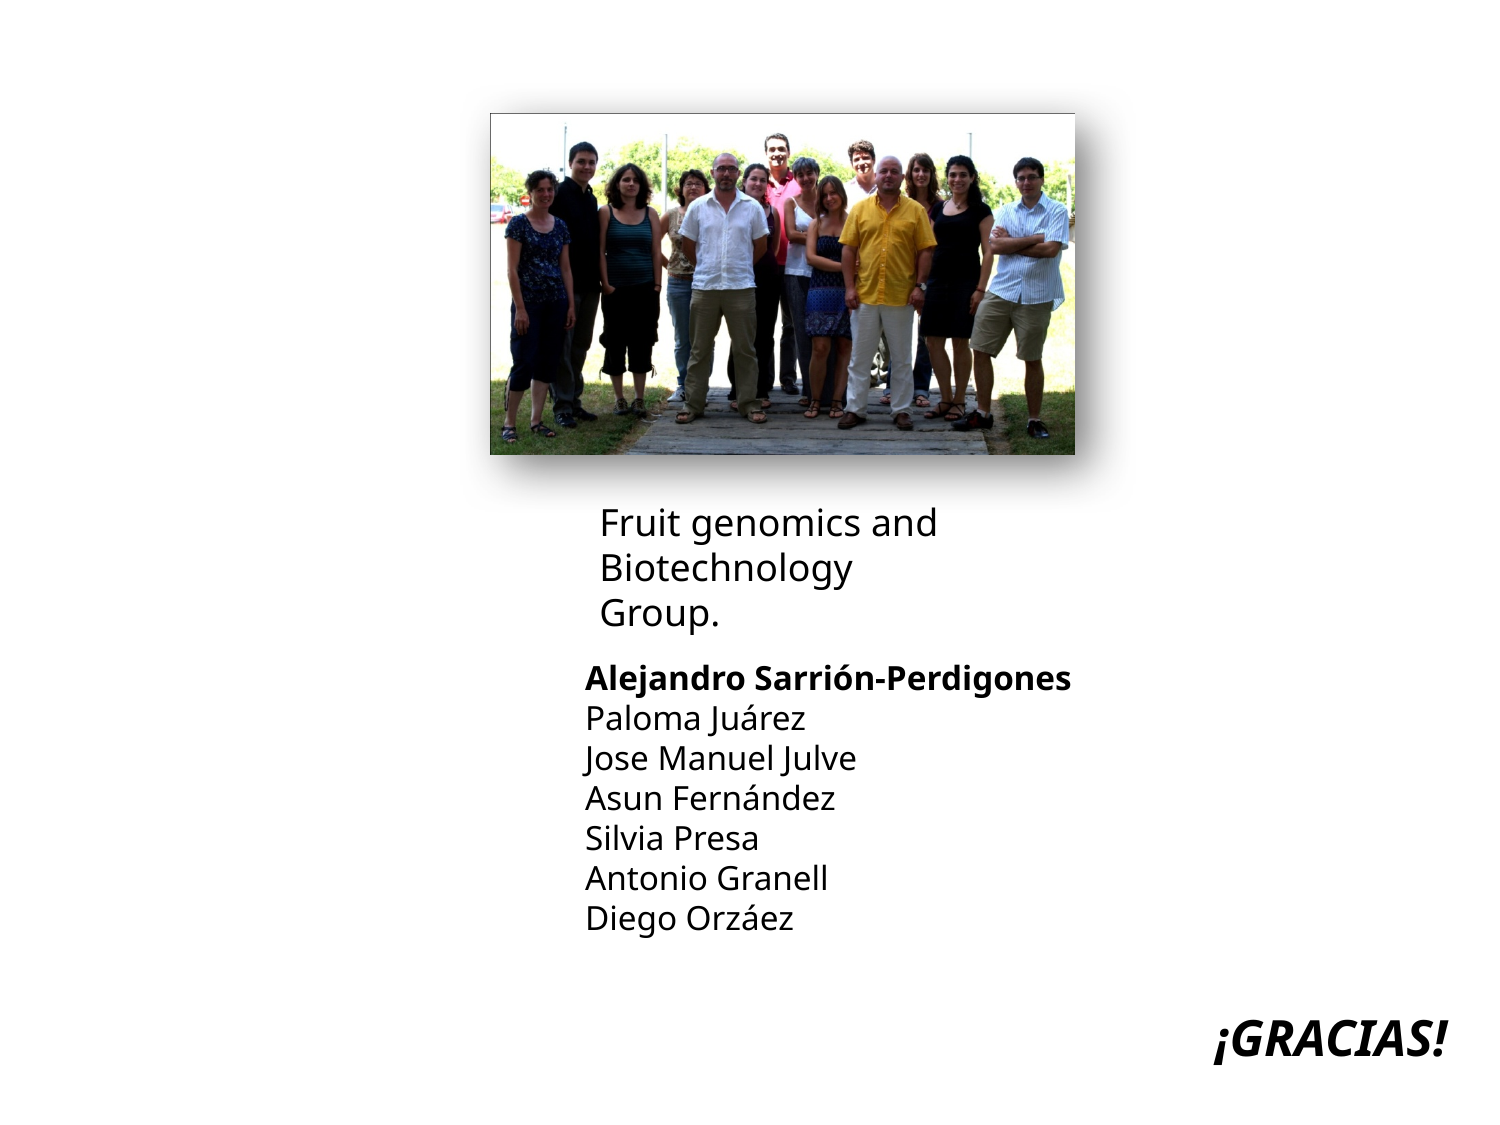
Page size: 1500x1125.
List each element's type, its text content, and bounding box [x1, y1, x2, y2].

text_box Fruit genomics and Biotechnology Group. [584, 491, 955, 642]
text_box Alejandro Sarrión-Perdigones Paloma Juárez Jose Manuel Julve Asun Fernández Silvia Presa Antonio Granell Diego Orzáez [570, 609, 1088, 984]
picture [489, 113, 1076, 455]
text_box ¡GRACIAS! [1200, 999, 1463, 1075]
